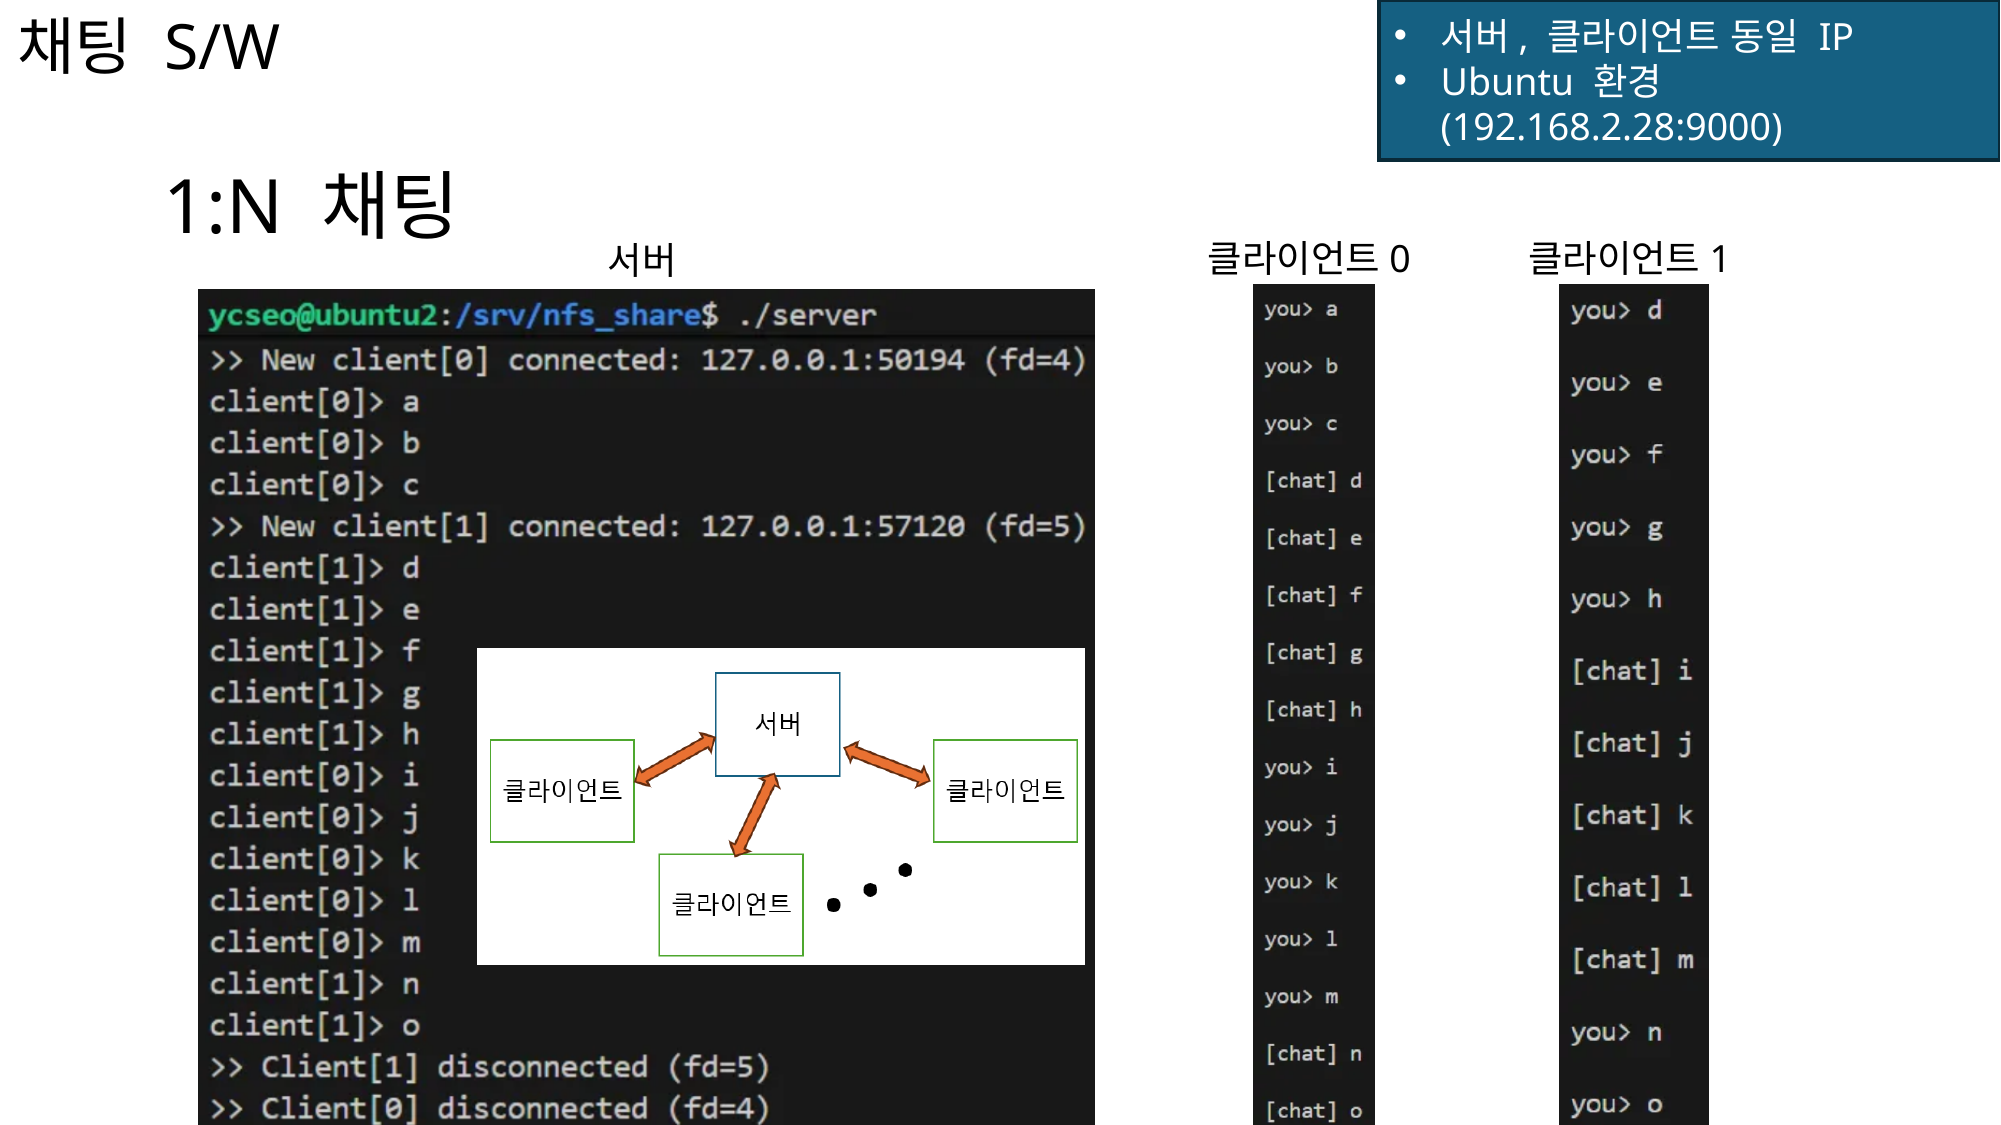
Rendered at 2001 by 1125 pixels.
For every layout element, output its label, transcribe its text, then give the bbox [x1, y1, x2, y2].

picture [1252, 284, 1375, 1125]
picture [197, 289, 1095, 1125]
text_box 채팅 S/W [2, 0, 296, 90]
picture [1558, 283, 1710, 1125]
text_box 서버 [593, 229, 700, 289]
text_box 클라이언트1 [1513, 227, 1755, 288]
text_box 1:N 채팅 [148, 151, 536, 257]
text_box 서버, 클라이언트 동일 IP Ubuntu 환경(192.168.2.28:9000) [1377, 0, 2000, 162]
text_box 클라이언트0 [1193, 227, 1435, 288]
